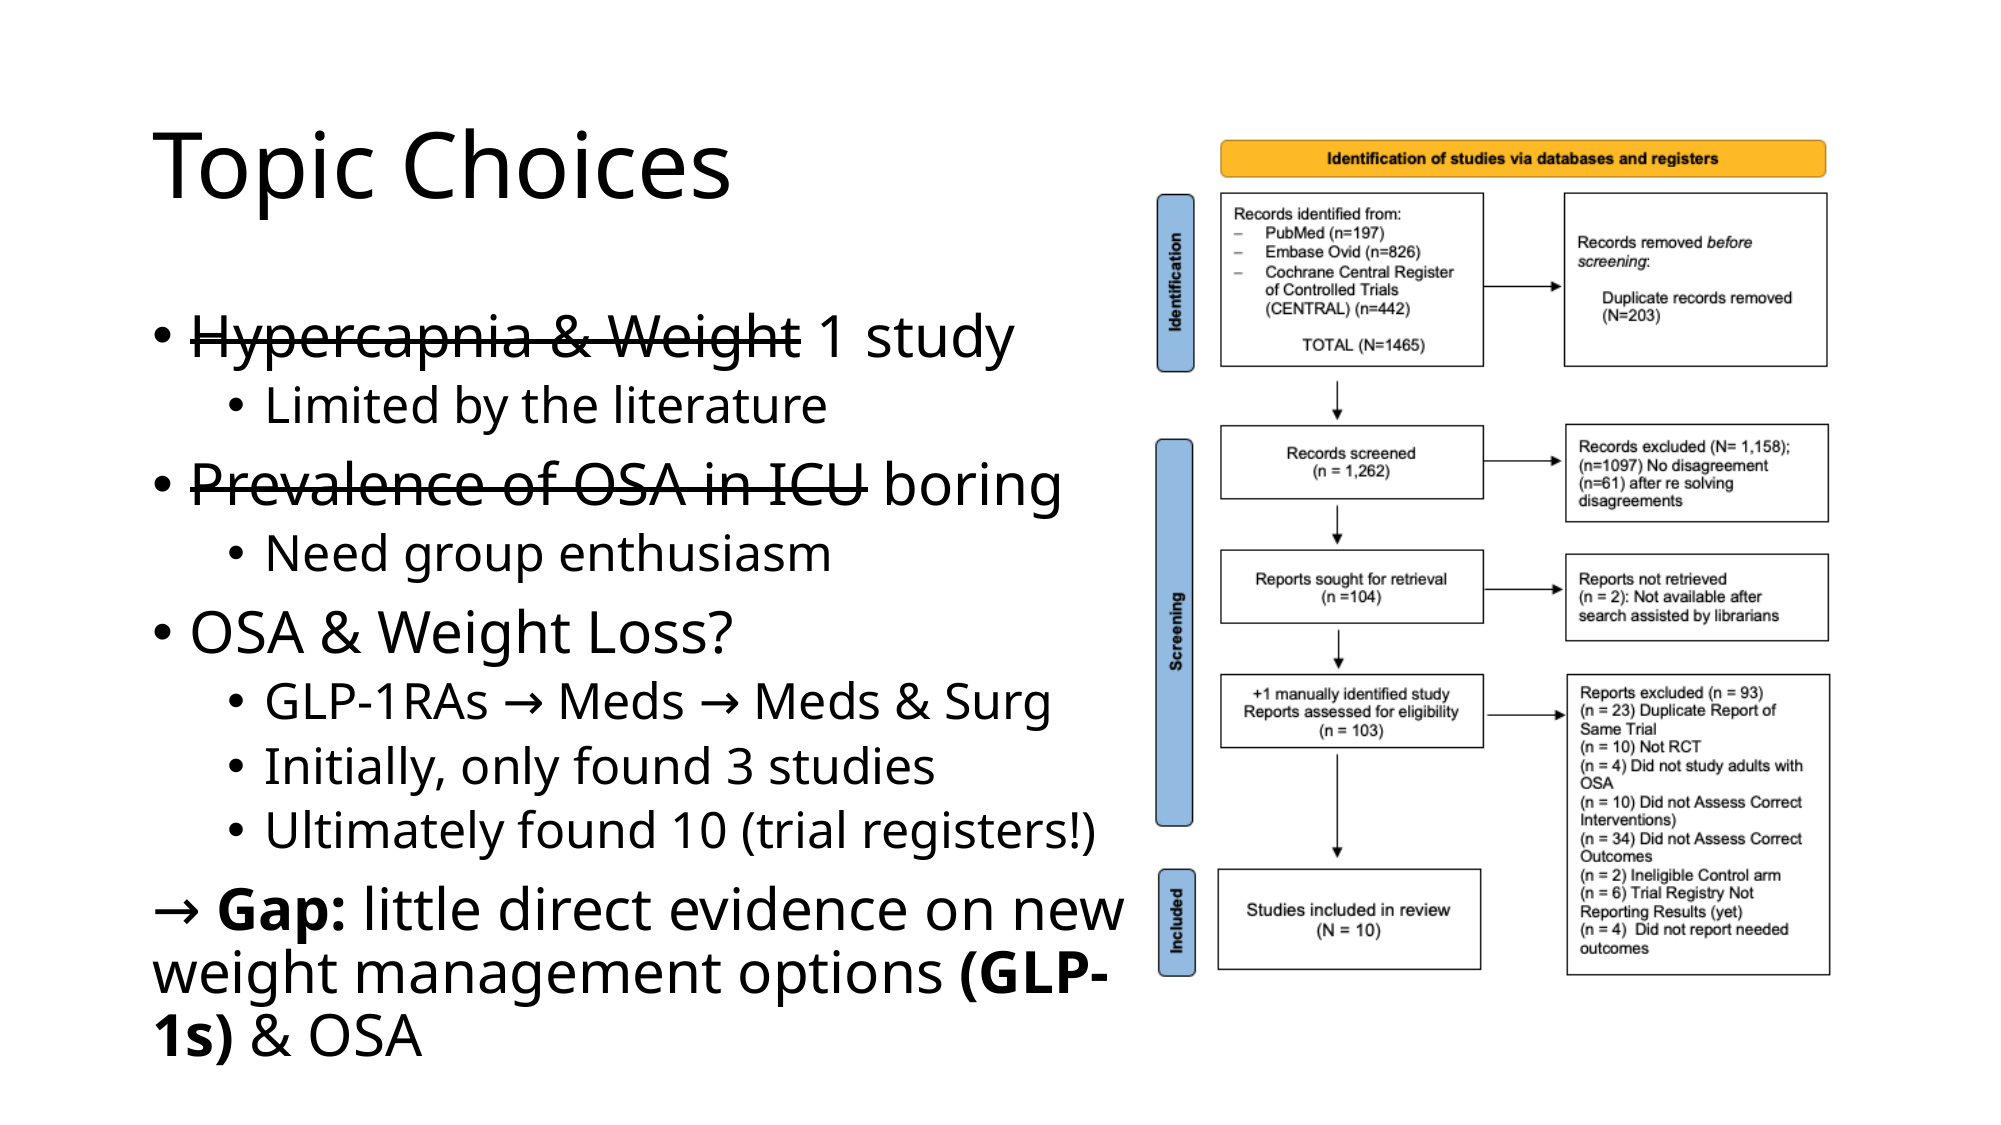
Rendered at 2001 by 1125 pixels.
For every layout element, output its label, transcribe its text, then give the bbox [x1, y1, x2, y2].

picture [1142, 120, 1863, 1005]
list Hypercapnia & Weight 1 study Limited by the literature Prevalence of OSA in ICU boring Need group enthusiasm OSA & Weight Loss? GLP-1RAs → Meds → Meds & Surg Initially, only found 3 studies Ultimately found 10 (trial registers!) → Gap: little direct evidence on new weight management options (GLP-1s) & OSA [137, 299, 1143, 1101]
title Topic Choices [137, 59, 1863, 278]
